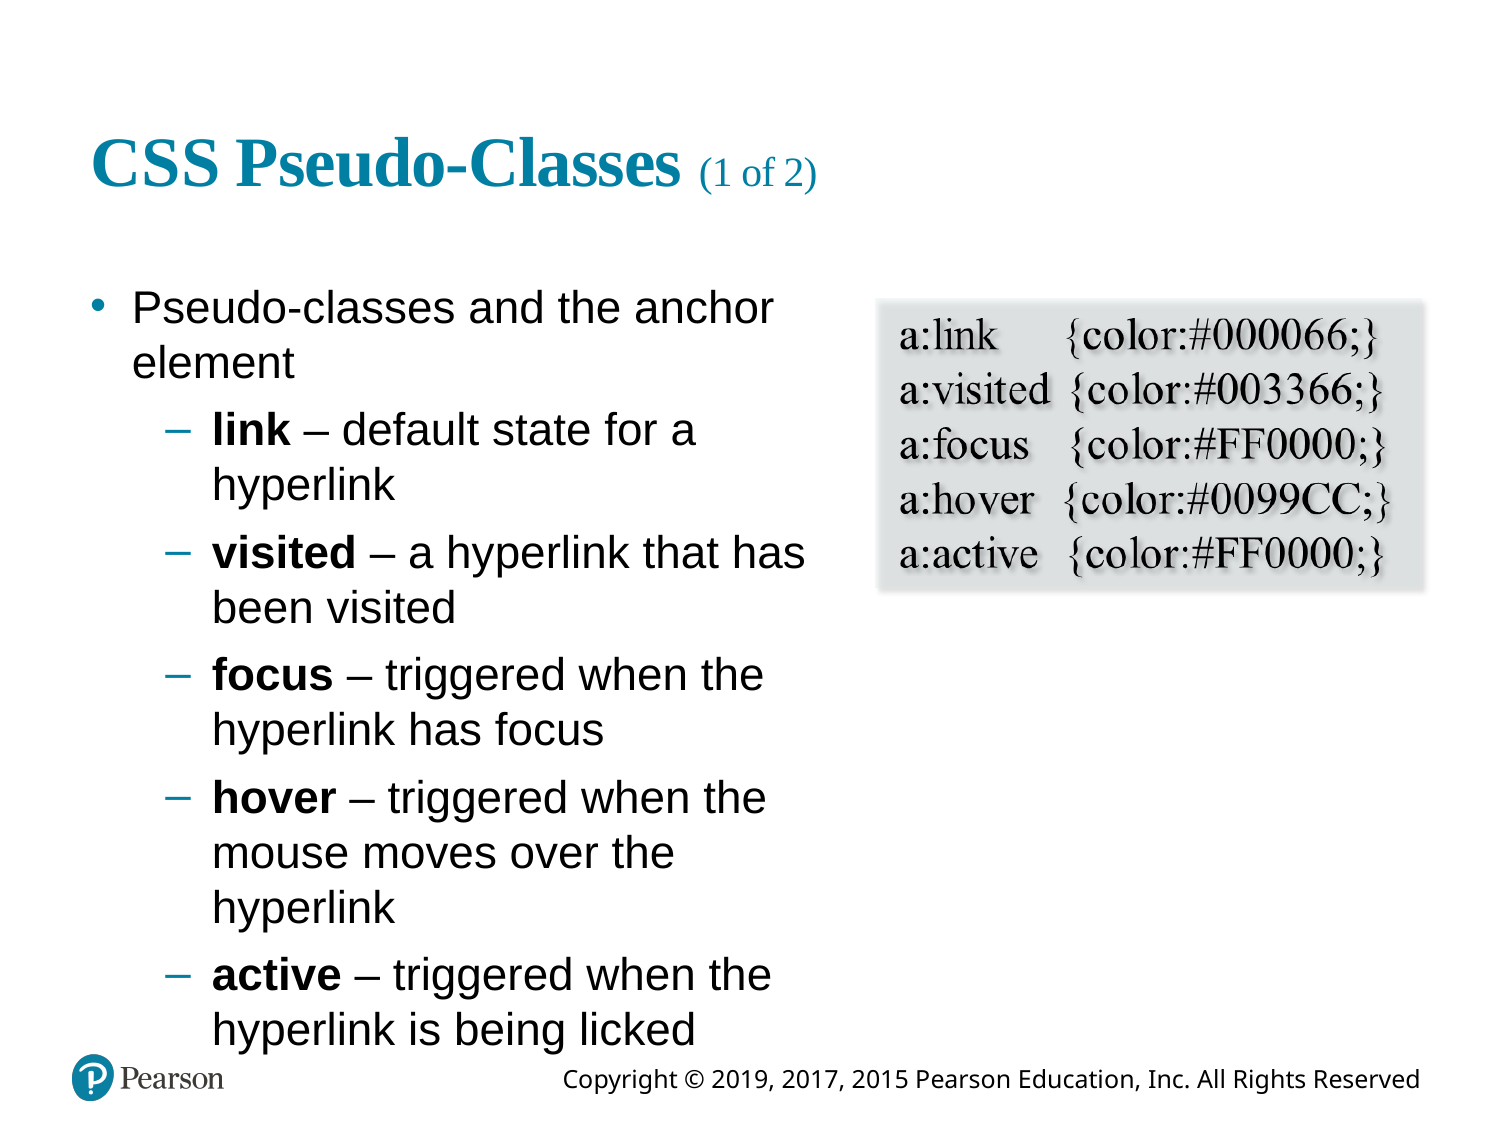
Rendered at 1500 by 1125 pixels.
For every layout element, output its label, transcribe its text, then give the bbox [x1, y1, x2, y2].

picture [867, 287, 1434, 618]
picture [72, 1054, 88, 1070]
picture [98, 1054, 224, 1101]
picture [80, 1063, 106, 1088]
picture [72, 1087, 83, 1101]
list Pseudo-classes and the anchor element link – default state for a hyperlink visited – a hyperlink that has been visited focus – triggered when the hyperlink has focus hover – triggered when the mouse moves over the hyperlink active – triggered when the hyperlink is being licked [75, 262, 854, 1048]
title C S S Pseudo-Classes (1 of 2) [75, 0, 1425, 216]
